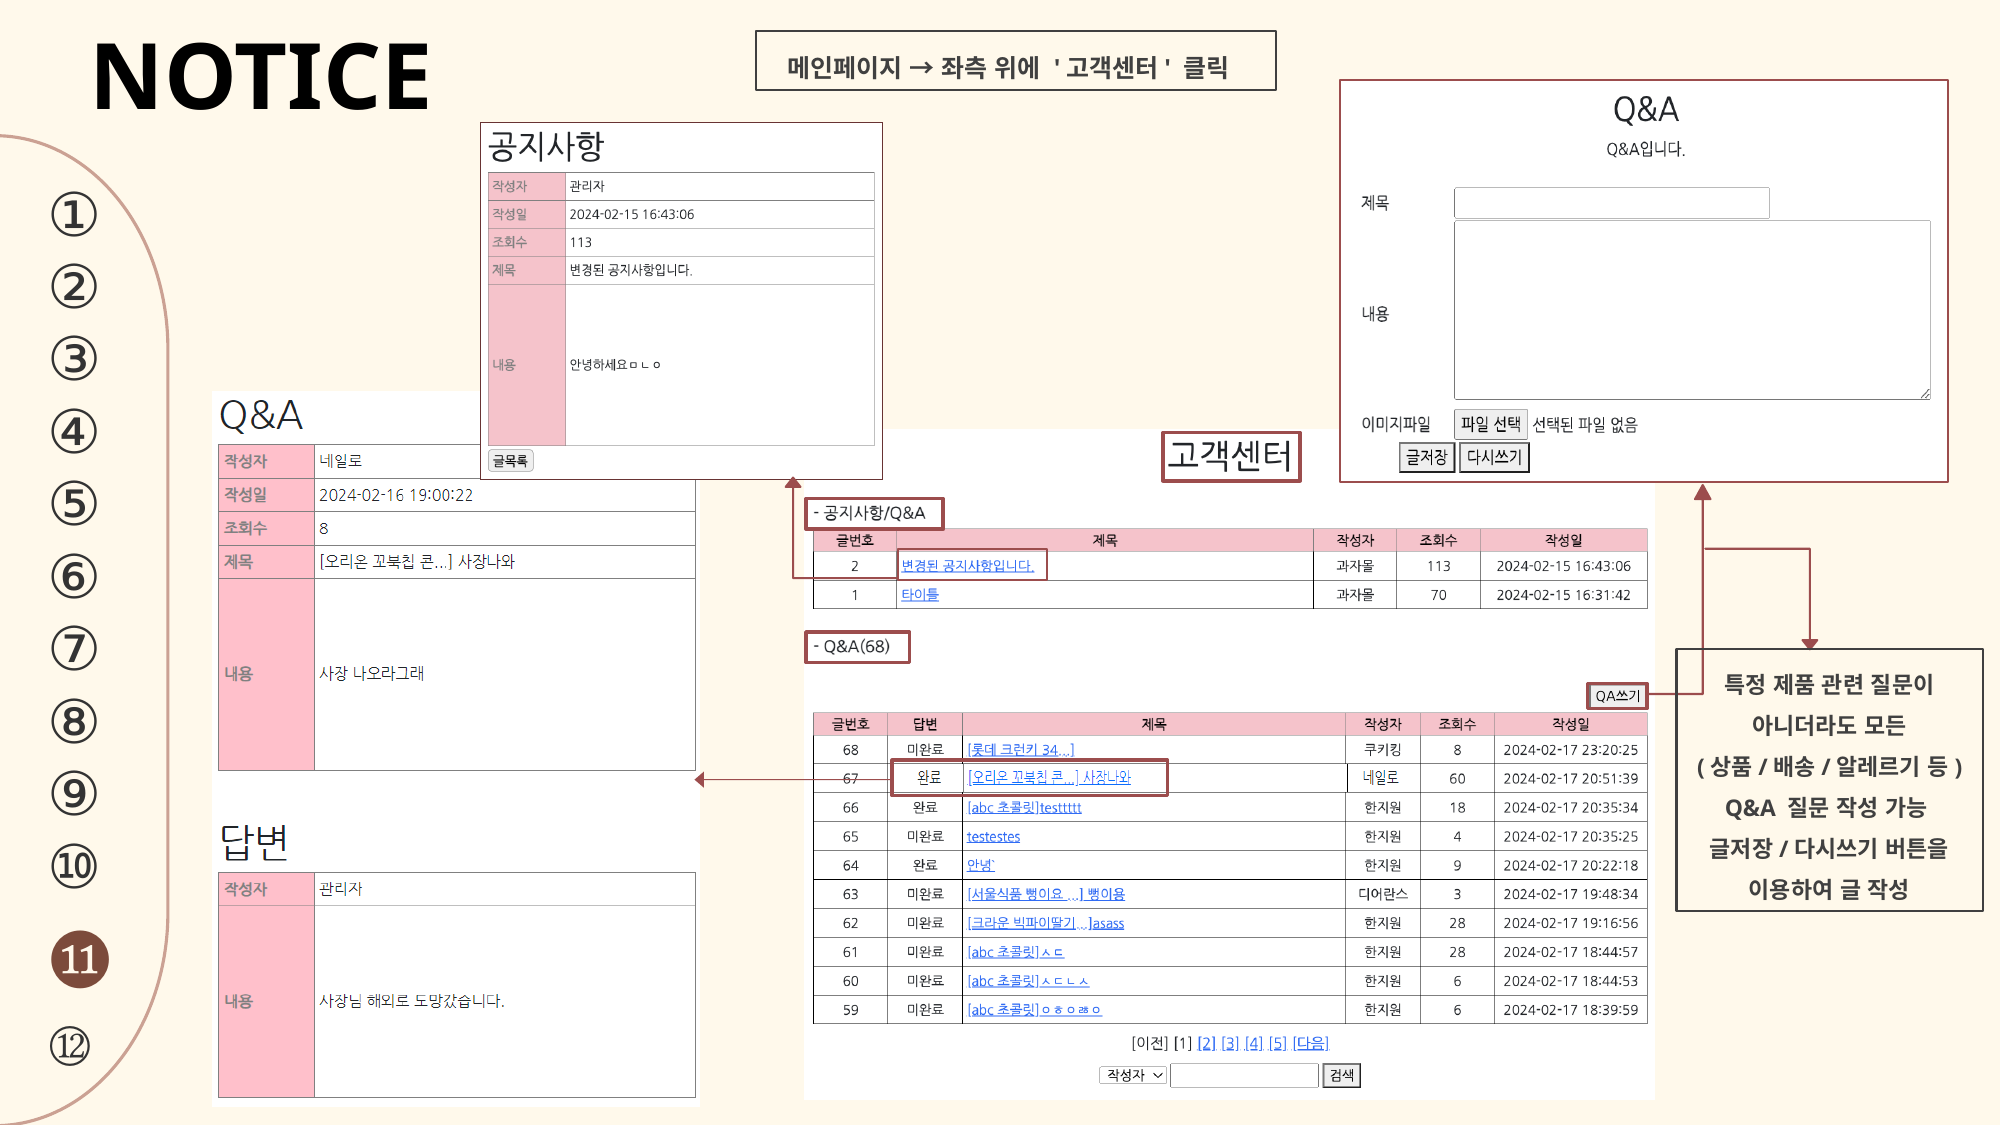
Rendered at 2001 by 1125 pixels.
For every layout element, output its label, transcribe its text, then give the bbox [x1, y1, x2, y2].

text_box [706, 777, 798, 782]
picture [212, 80, 1948, 1108]
text_box 특정 제품 관련 질문이 아니더라도 모든 (상품/배송/알레르기 등) Q&A 질문 작성 가능 글저장/다시쓰기 버튼을 이용하여 글 작성 [1676, 649, 1983, 912]
text_box 메인페이지 → 좌측 위에 '고객센터' 클릭 [755, 30, 1276, 91]
text_box [110, 188, 169, 1074]
text_box NOTICE [32, 10, 491, 136]
text_box ①②③④⑤⑥⑦⑧⑨⑩ ⓫ ⑫ [32, 168, 110, 1085]
text_box [1703, 547, 1819, 649]
text_box [1662, 692, 1676, 696]
text_box [791, 491, 798, 580]
text_box [0, 134, 99, 1125]
text_box [1693, 491, 1712, 649]
